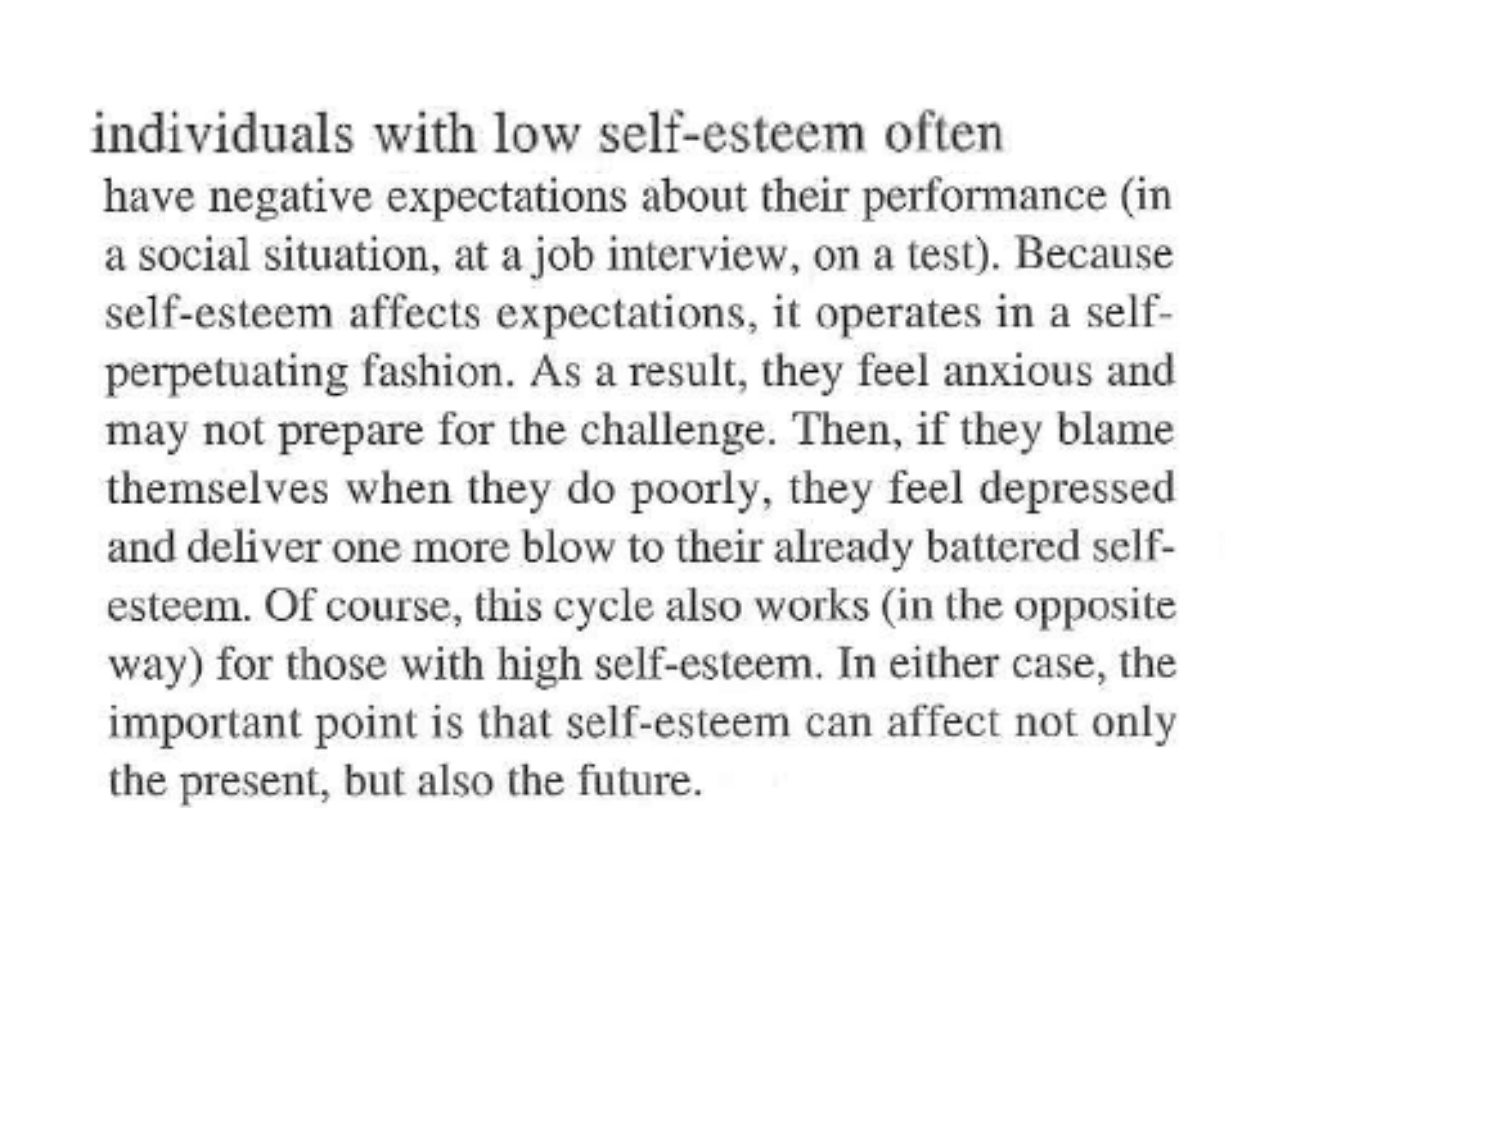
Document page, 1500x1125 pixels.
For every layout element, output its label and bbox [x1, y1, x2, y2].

picture [88, 101, 1226, 808]
